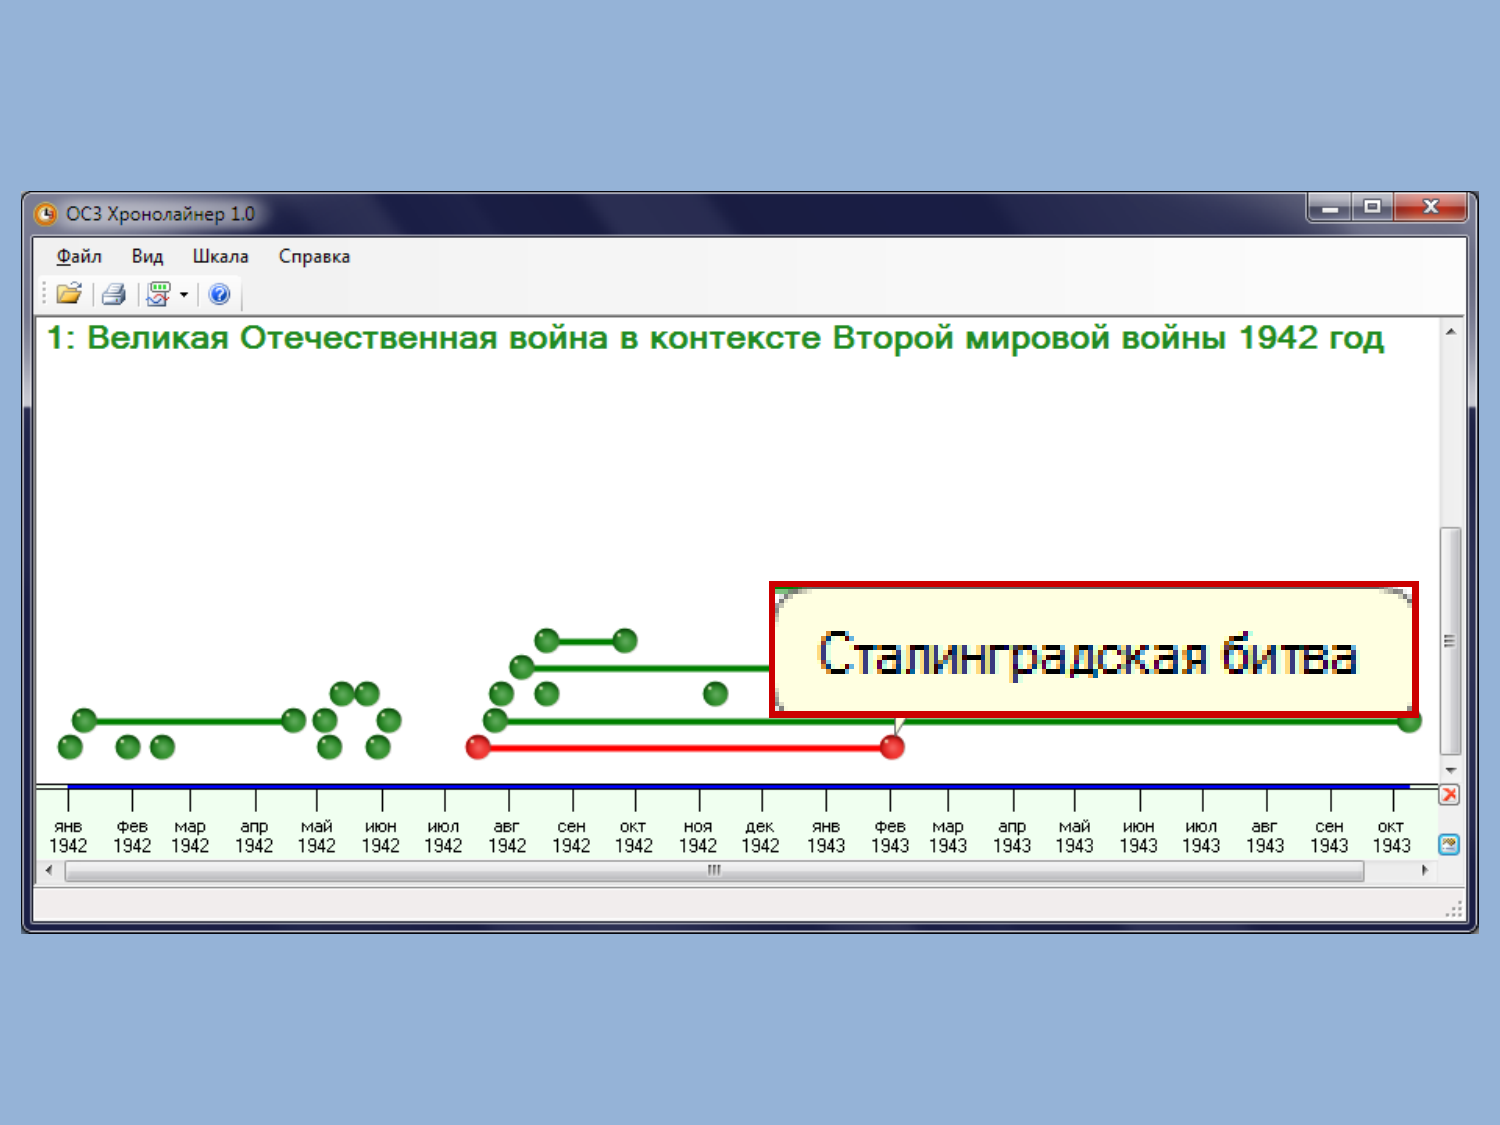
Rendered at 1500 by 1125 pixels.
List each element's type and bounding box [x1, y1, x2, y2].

picture [20, 191, 1480, 934]
